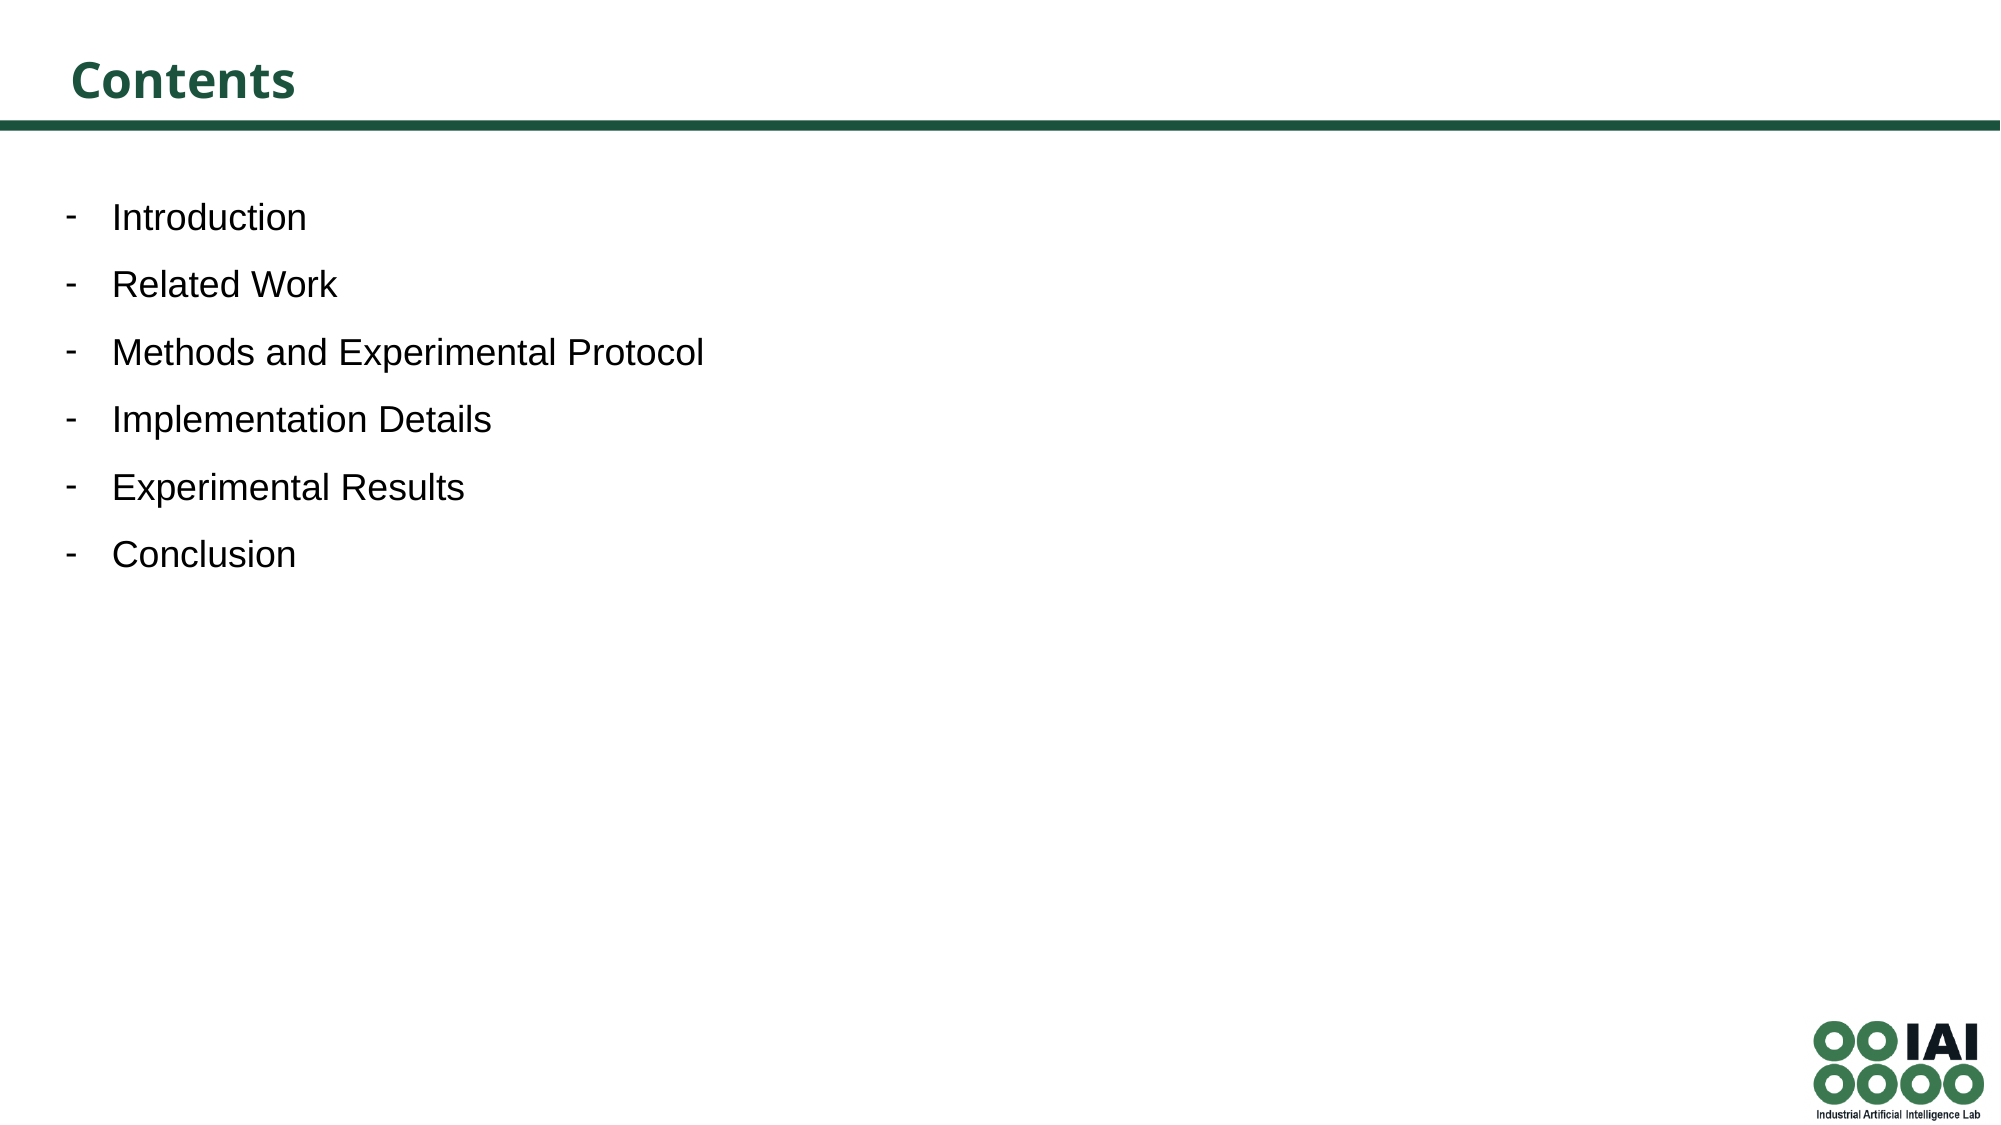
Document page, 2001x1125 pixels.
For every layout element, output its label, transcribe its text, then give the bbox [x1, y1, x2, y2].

text_box Introduction Related Work Methods and Experimental Protocol Implementation Details Experimental Results Conclusion [49, 162, 1962, 583]
title Contents [68, 46, 538, 162]
picture [1803, 1015, 1992, 1125]
